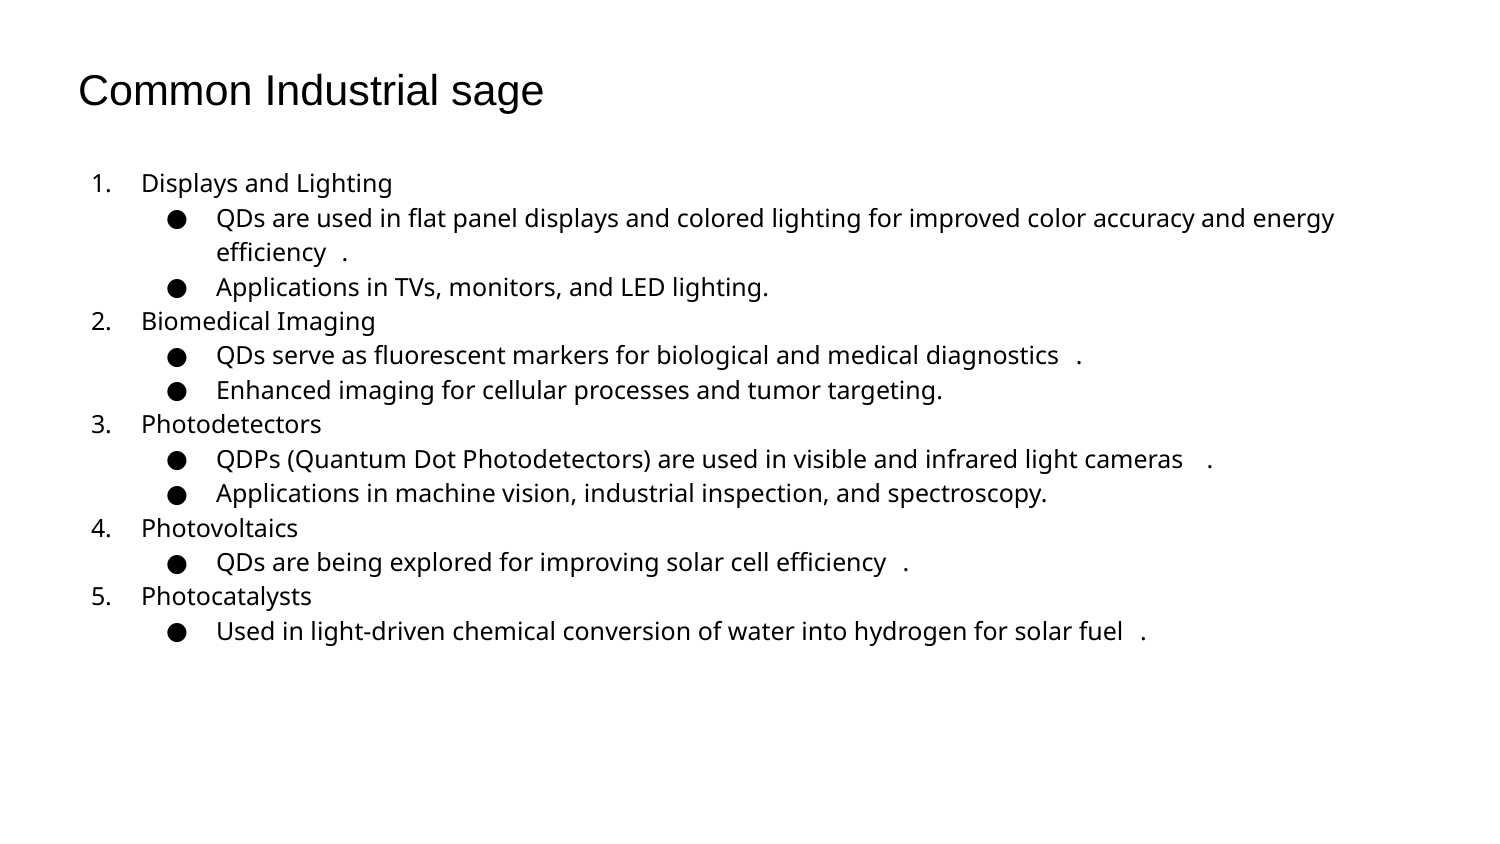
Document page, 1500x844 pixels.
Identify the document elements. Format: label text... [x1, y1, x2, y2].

title Common Industrial sage [51, 46, 1449, 130]
list Displays and Lighting QDs are used in flat panel displays and colored lighting for improved color accuracy and energy efficiency . Applications in TVs, monitors, and LED lighting. Biomedical Imaging QDs serve as fluorescent markers for biological and medical diagnostics . Enhanced imaging for cellular processes and tumor targeting. Photodetectors QDPs (Quantum Dot Photodetectors) are used in visible and infrared light cameras . Applications in machine vision, industrial inspection, and spectroscopy. Photovoltaics QDs are being explored for improving solar cell efficiency . Photocatalysts Used in light-driven chemical conversion of water into hydrogen for solar fuel . [51, 148, 1449, 750]
